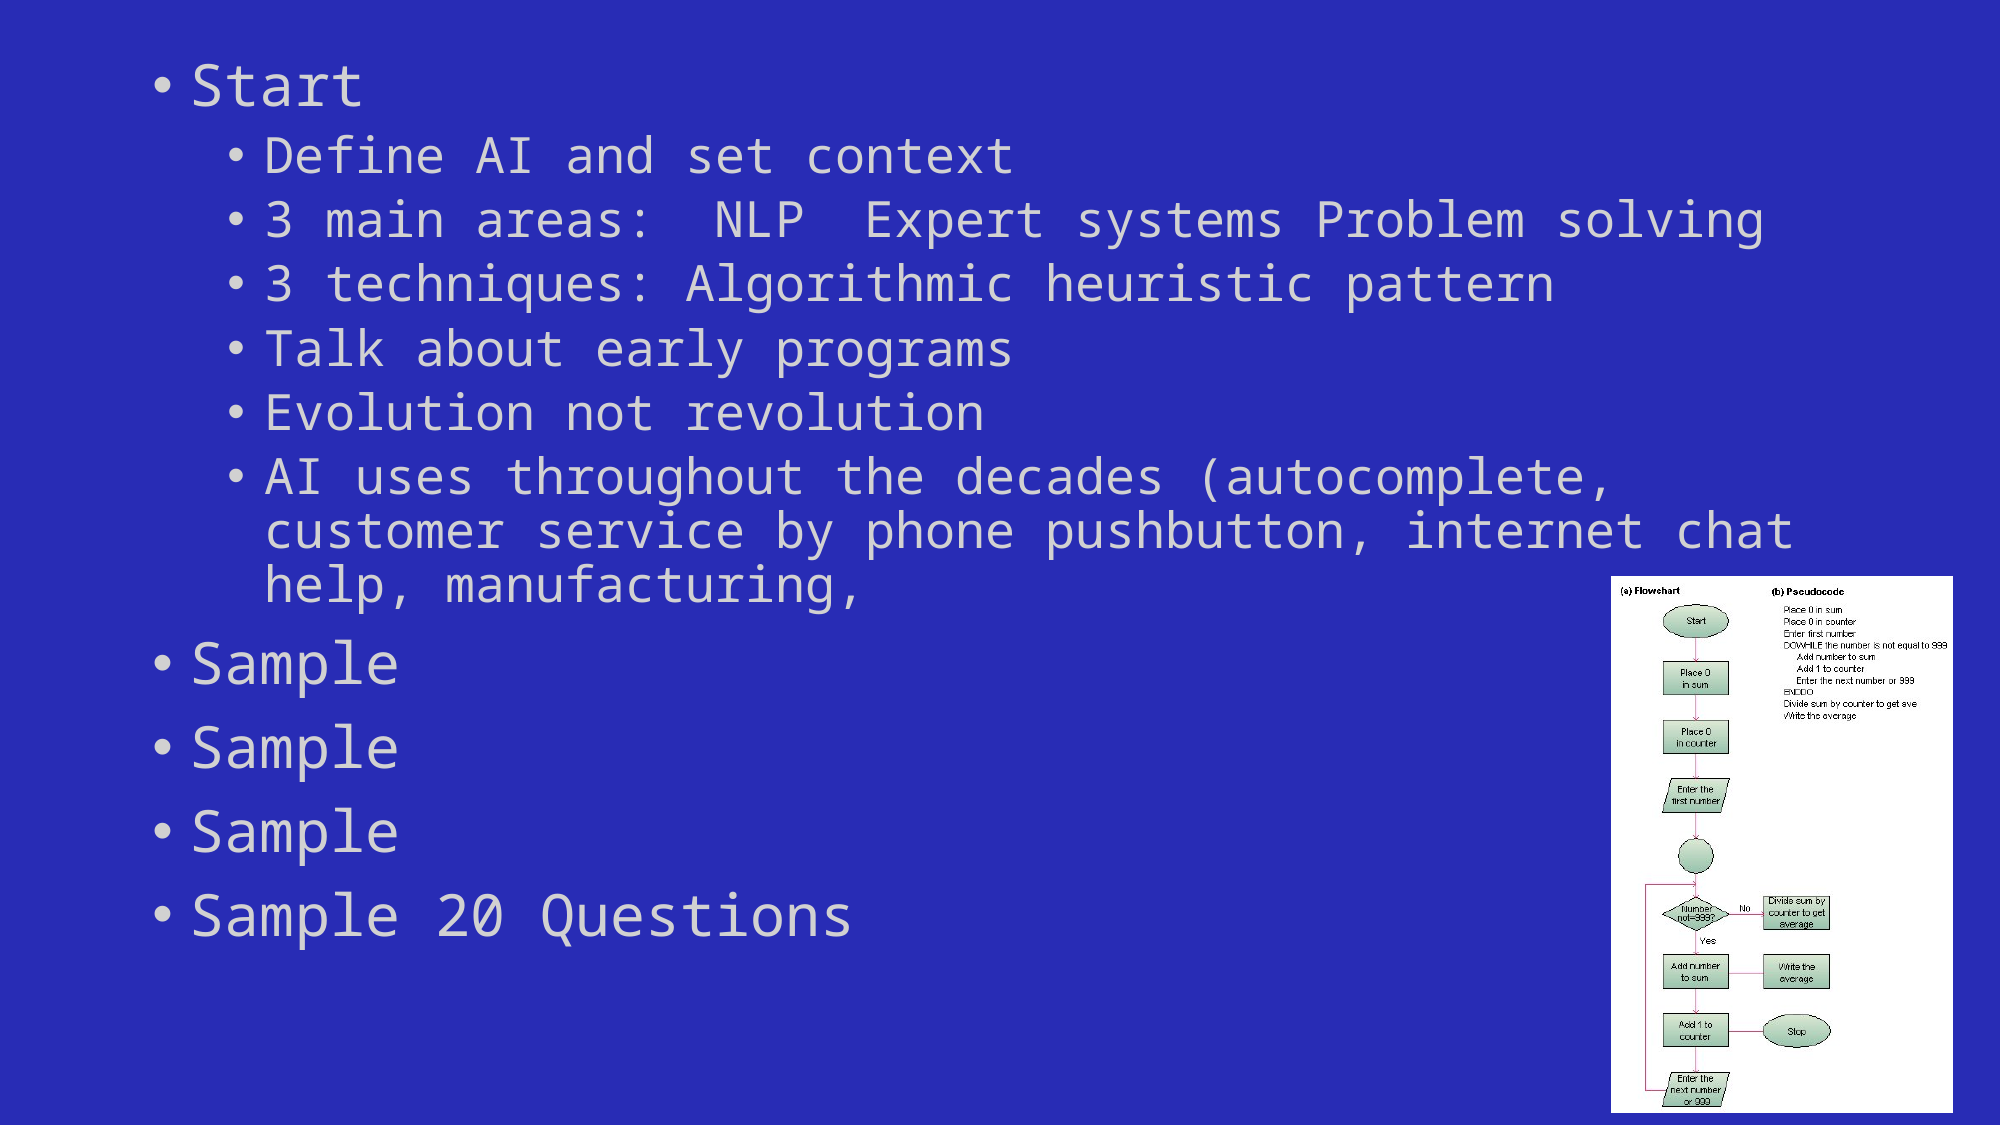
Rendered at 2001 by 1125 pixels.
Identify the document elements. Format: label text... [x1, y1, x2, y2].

picture [1611, 575, 1954, 1114]
list Start Define AI and set context 3 main areas: NLP Expert systems Problem solving 3 techniques: Algorithmic heuristic pattern Talk about early programs Evolution not revolution AI uses throughout the decades (autocomplete, customer service by phone pushbutton, internet chat help, manufacturing, Sample Sample Sample Sample 20 Questions [137, 49, 1863, 1014]
